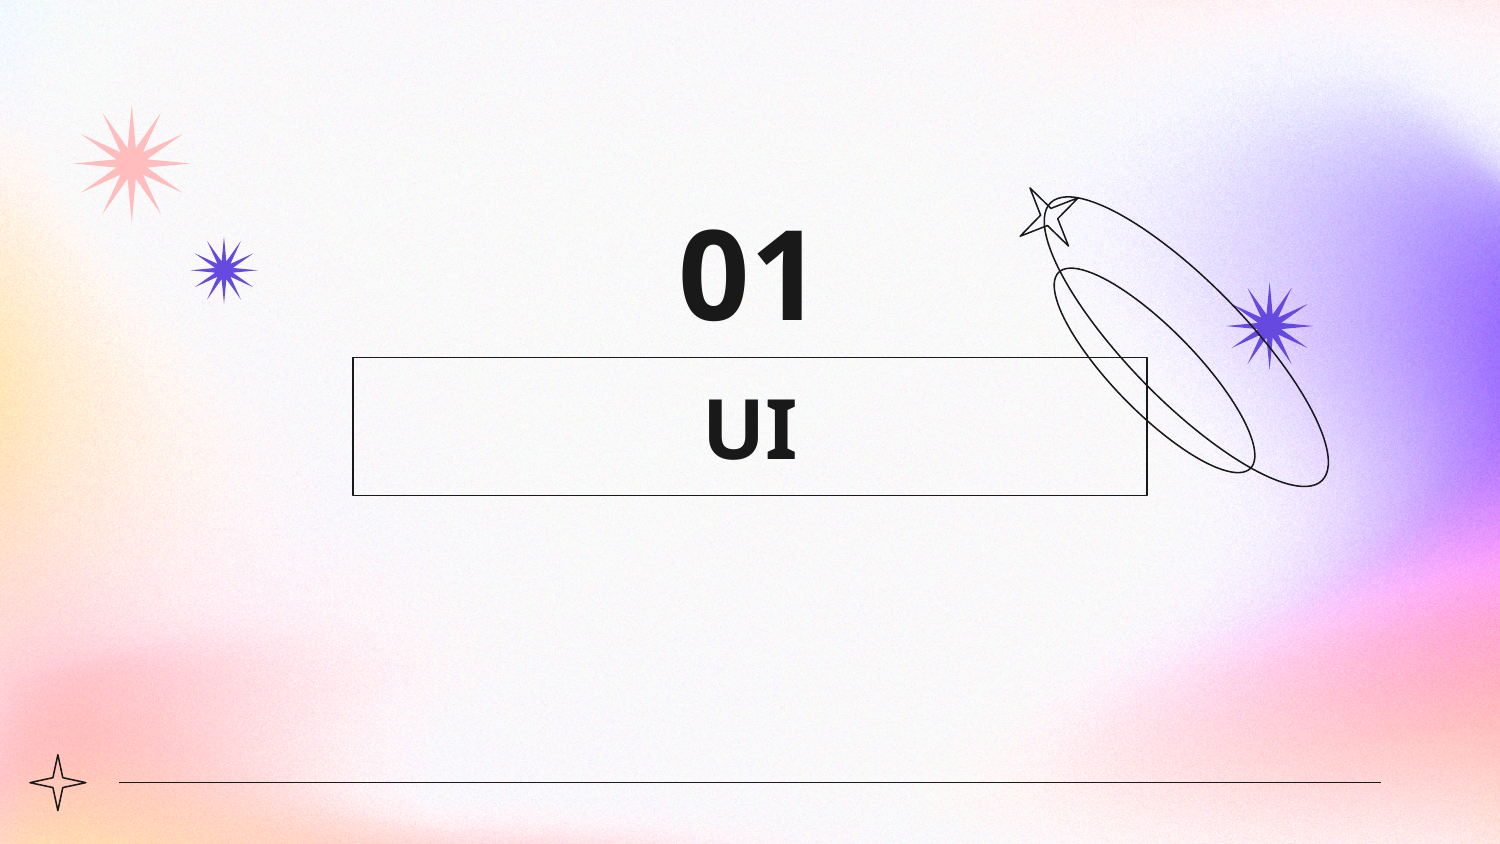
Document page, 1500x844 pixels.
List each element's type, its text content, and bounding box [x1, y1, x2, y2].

text_box [190, 236, 258, 305]
title 01 [491, 201, 995, 340]
title UI [352, 357, 995, 496]
picture [0, 0, 1500, 844]
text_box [1000, 161, 1365, 522]
text_box [73, 104, 191, 222]
